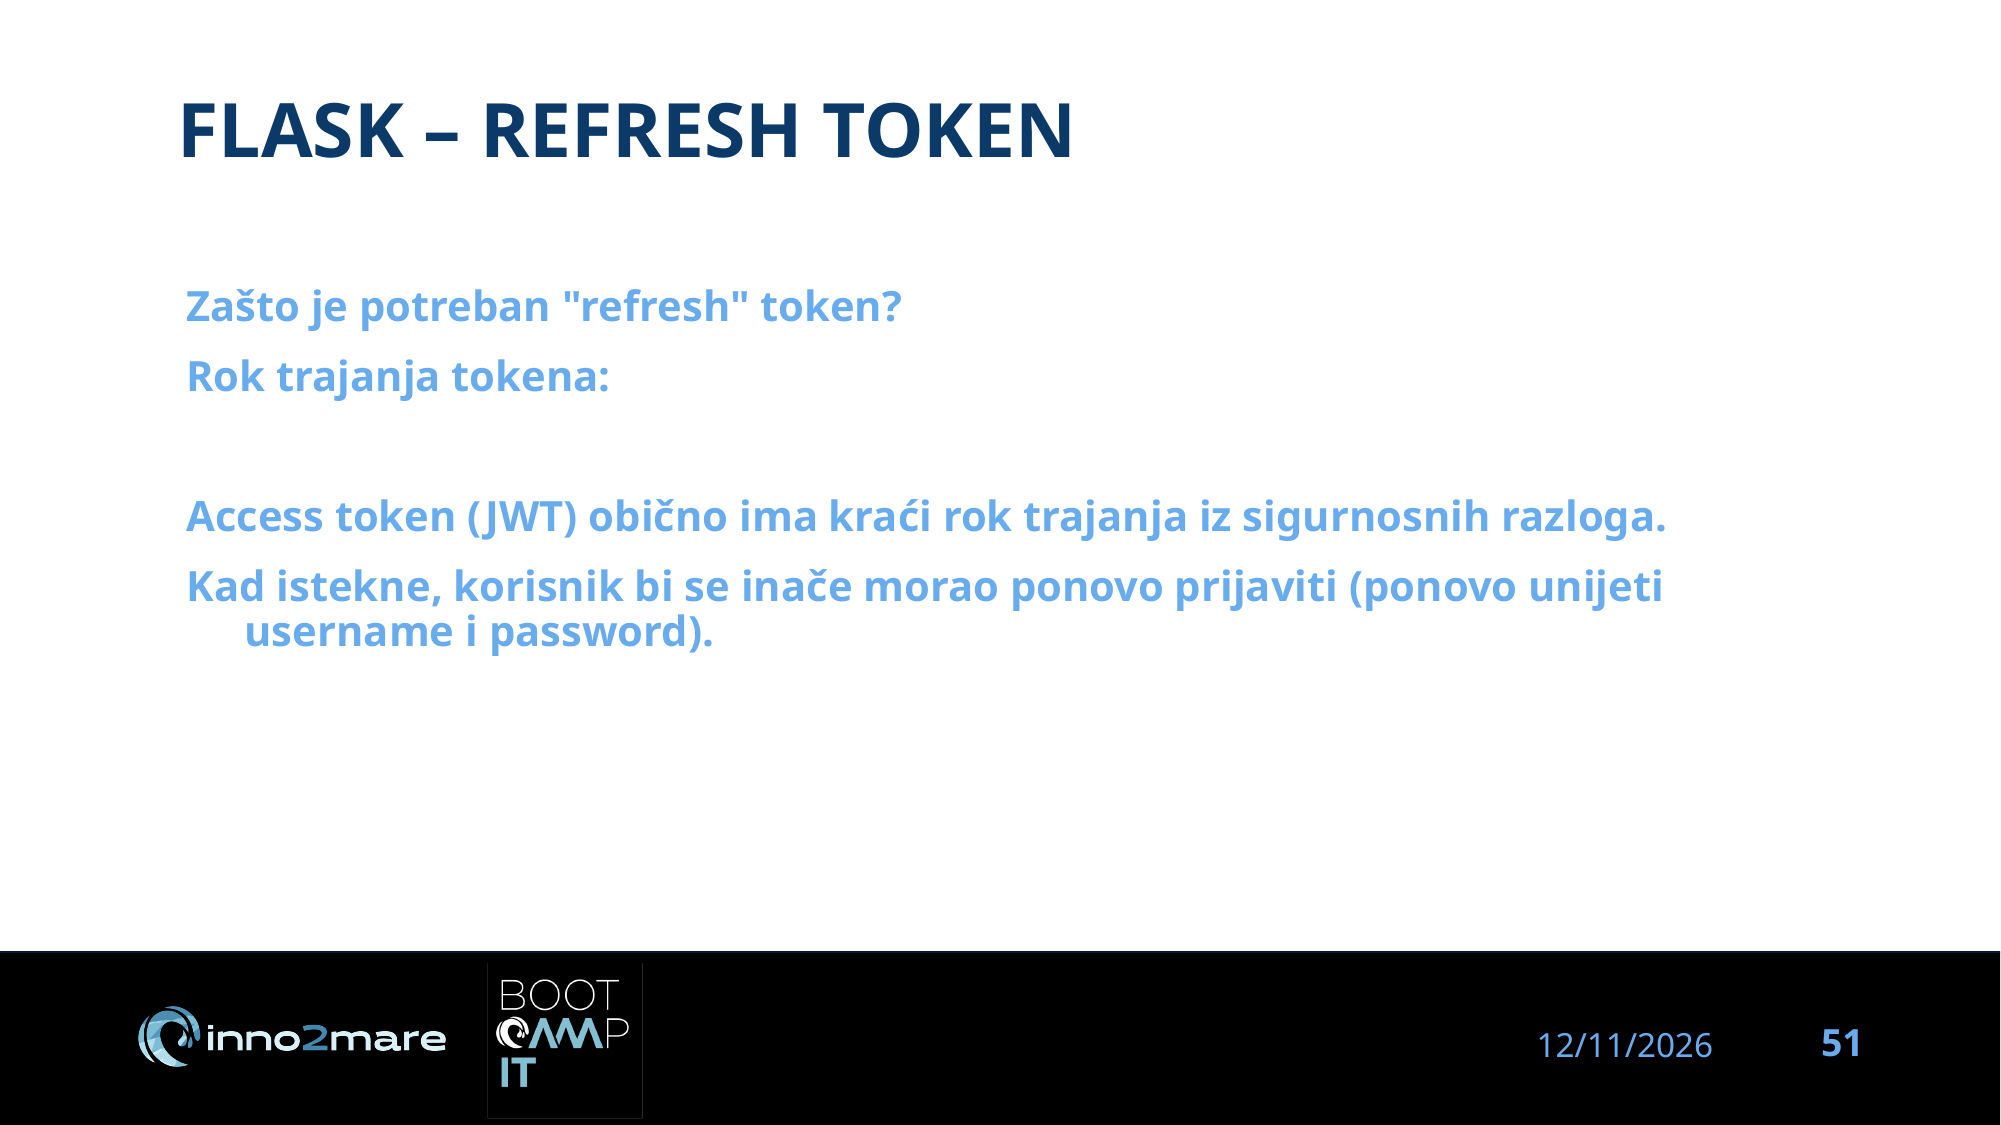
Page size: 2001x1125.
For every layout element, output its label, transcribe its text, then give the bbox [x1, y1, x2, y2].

picture [138, 986, 690, 1124]
text_box Zašto je potreban "refresh" token? Rok trajanja tokena: Access token (JWT) obično ima kraći rok trajanja iz sigurnosnih razloga. Kad istekne, korisnik bi se inače morao ponovo prijaviti (ponovo unijeti username i password). [168, 277, 1764, 986]
text_box FLASK – REFRESH TOKEN [162, 62, 1888, 203]
